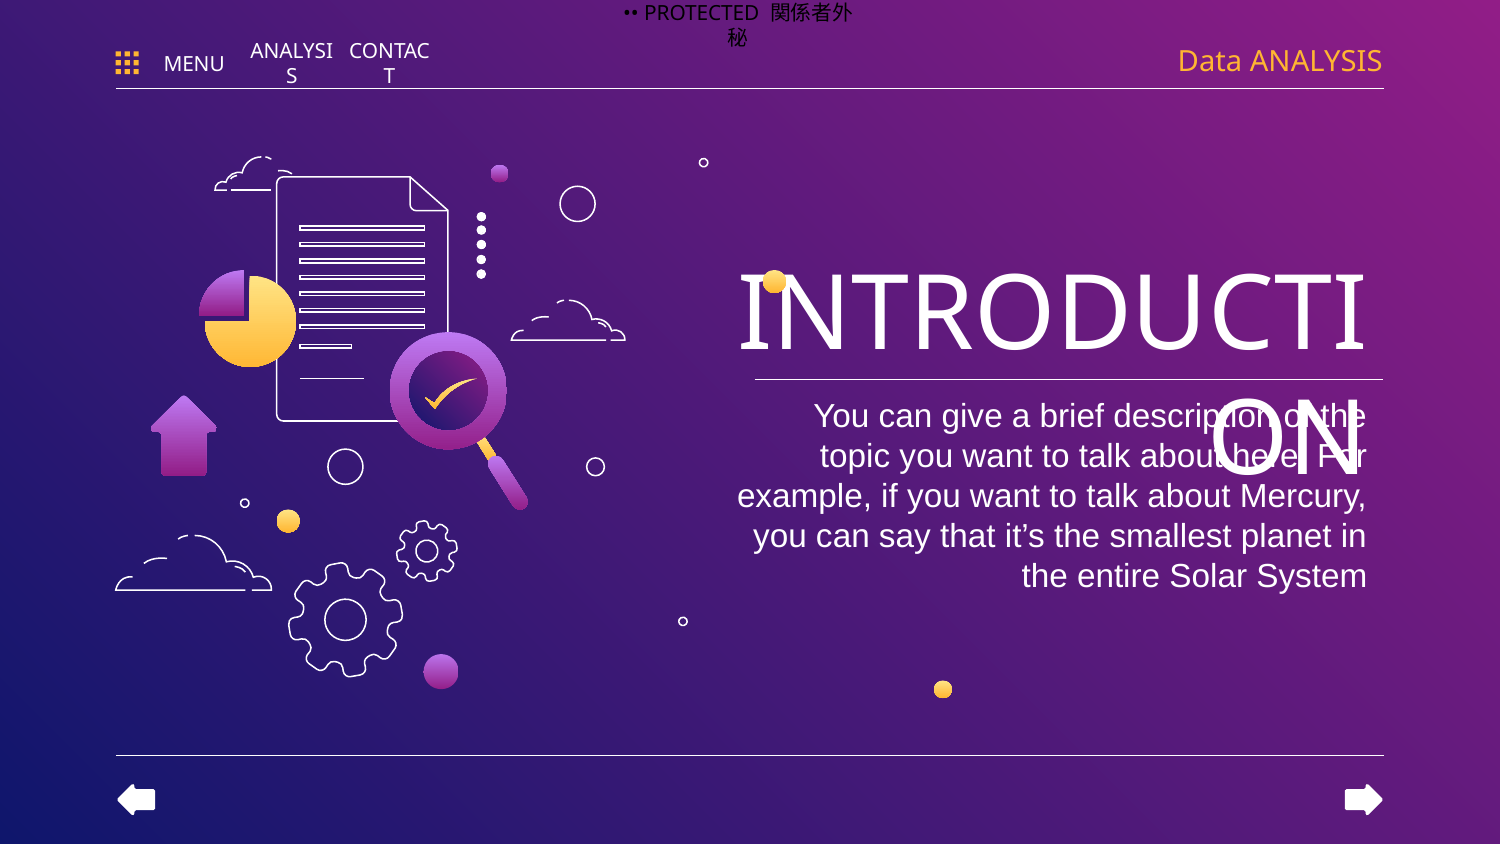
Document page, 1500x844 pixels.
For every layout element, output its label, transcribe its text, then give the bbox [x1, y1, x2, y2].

text_box ANALYSIS [248, 45, 335, 81]
text_box MENU [151, 45, 237, 81]
text_box [762, 269, 786, 293]
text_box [115, 156, 626, 699]
text_box Data ANALYSIS [1158, 34, 1383, 85]
text_box [109, 45, 145, 81]
text_box CONTACT [346, 45, 433, 81]
text_box [117, 784, 156, 816]
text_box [115, 50, 139, 75]
text_box [1344, 784, 1383, 816]
title INTRODUCTION [719, 230, 1383, 357]
subtitle You can give a brief description of the topic you want to talk about here. For example, if you want to talk about Mercury, you can say that it’s the smallest planet in the entire Solar System [719, 379, 1383, 614]
text_box [934, 680, 952, 699]
